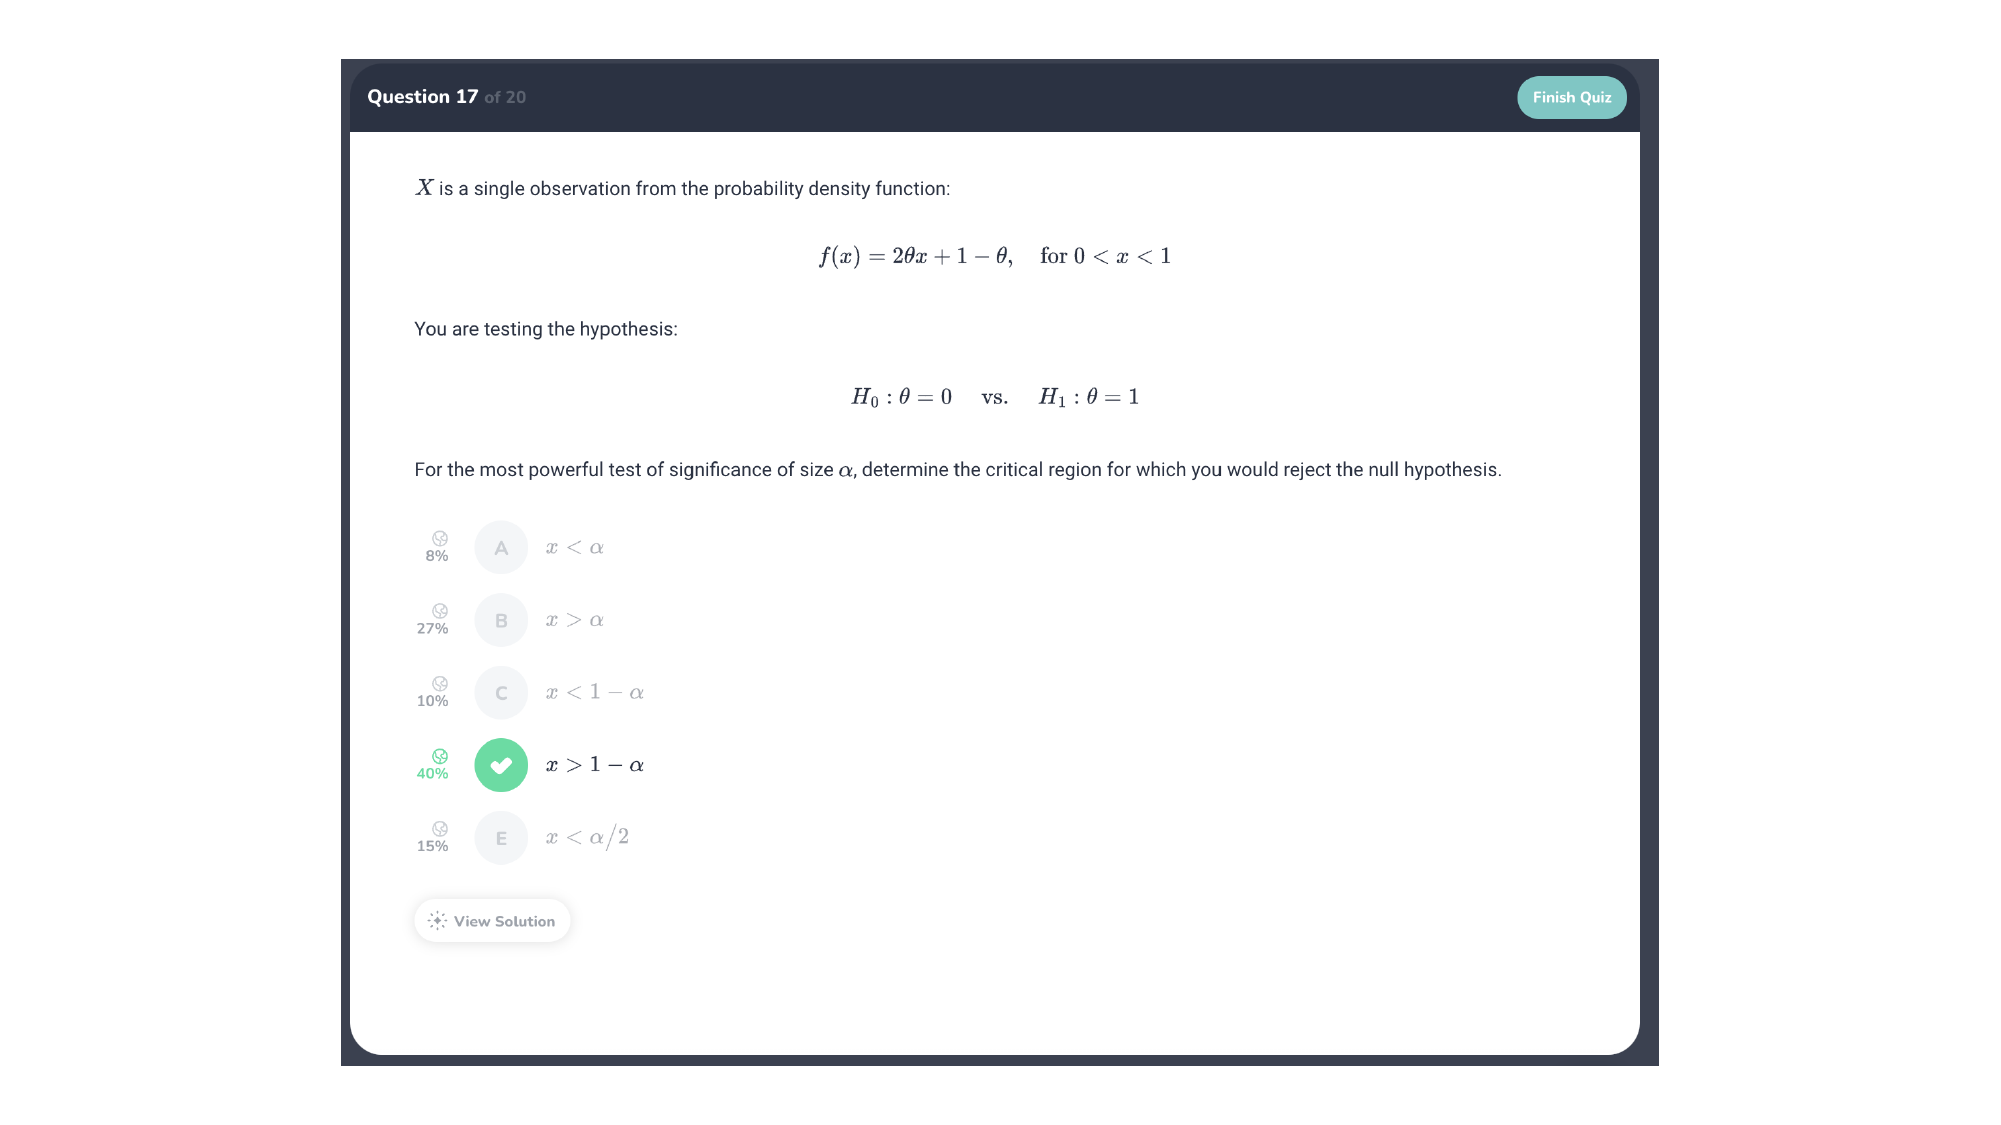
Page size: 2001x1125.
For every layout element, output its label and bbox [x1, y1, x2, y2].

list [341, 59, 1659, 1066]
